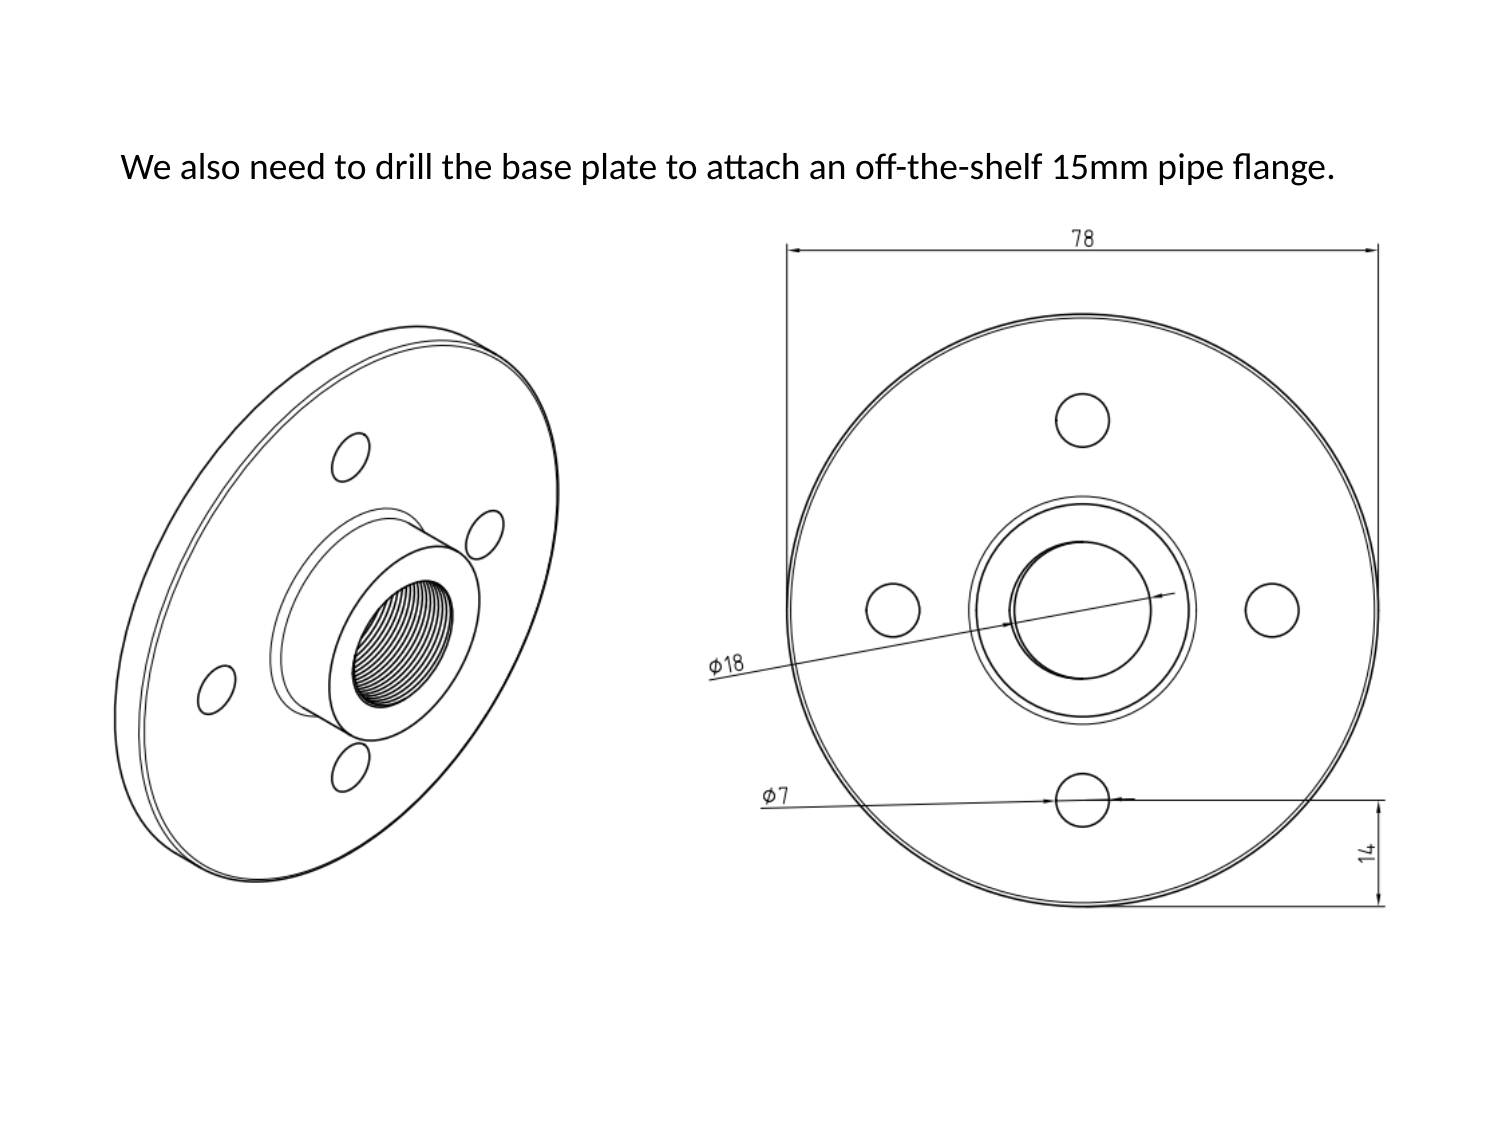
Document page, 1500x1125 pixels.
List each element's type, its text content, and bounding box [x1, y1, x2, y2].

text_box We also need to drill the base plate to attach an off-the-shelf 15mm pipe flange. [0, 134, 1479, 195]
picture [94, 194, 1398, 950]
